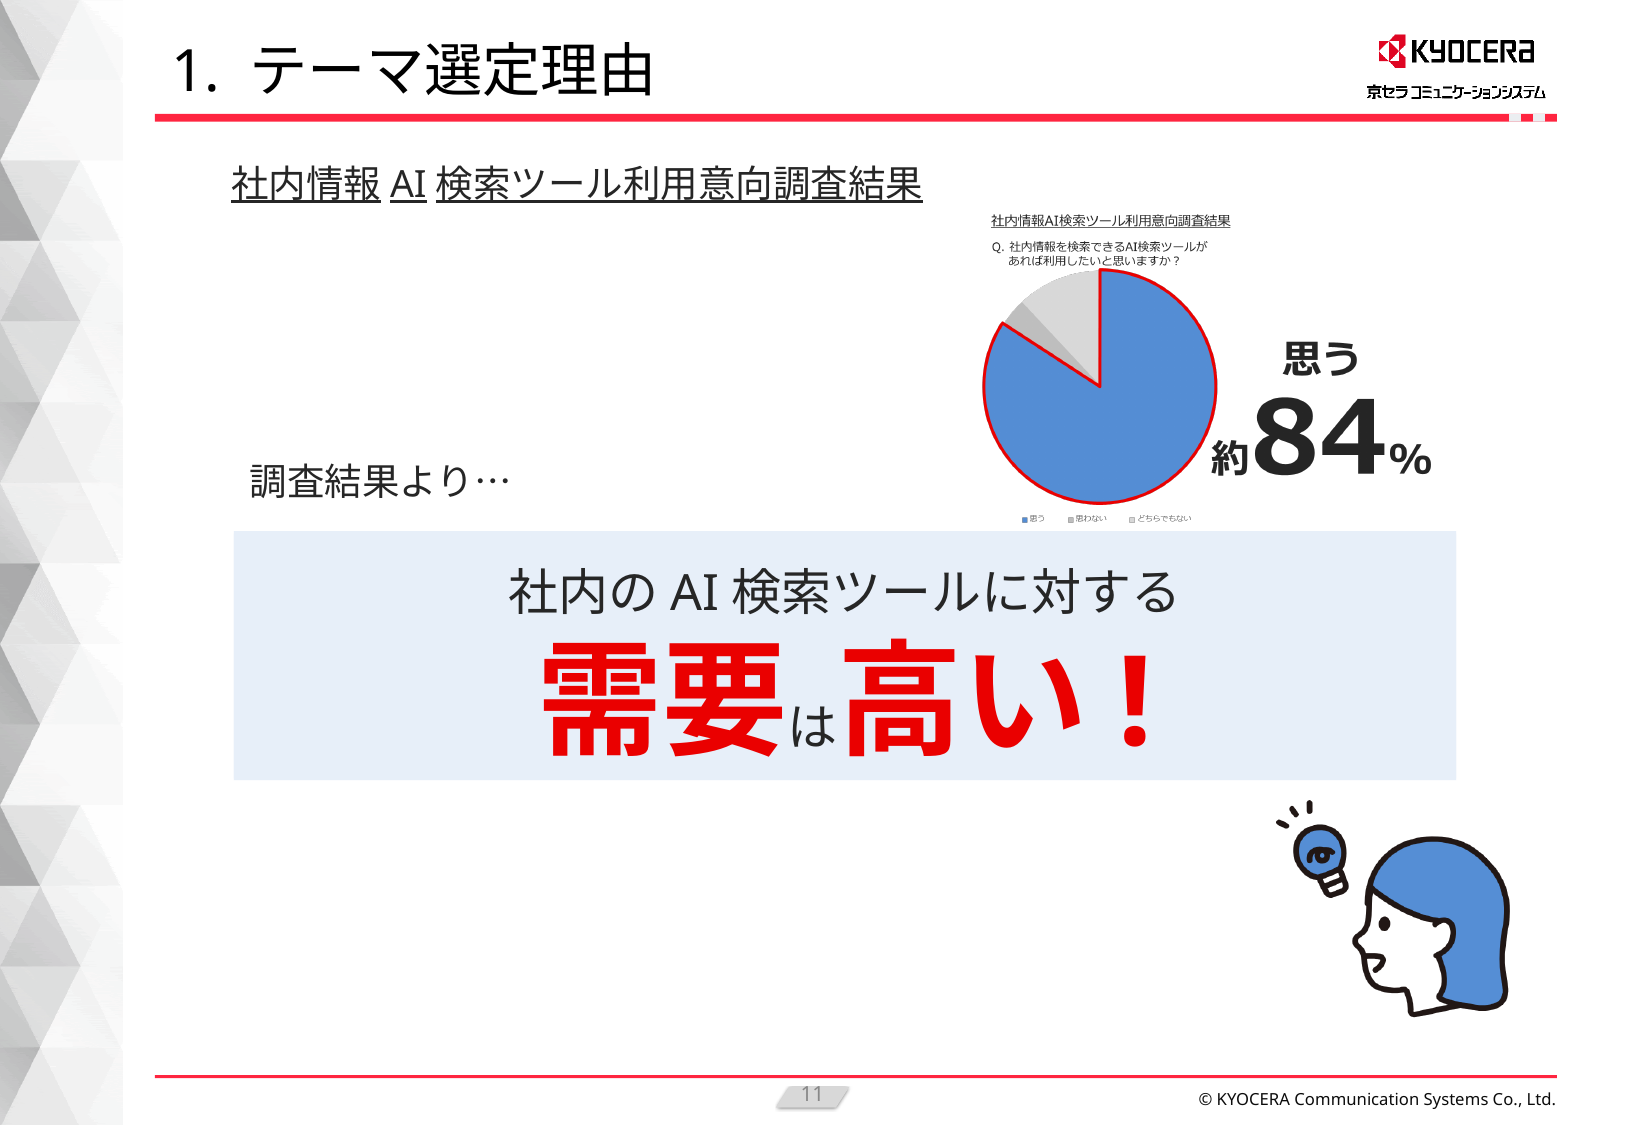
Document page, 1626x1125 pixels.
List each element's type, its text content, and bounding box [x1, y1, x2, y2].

title 1. テーマ選定理由 [156, 20, 1337, 125]
picture [1347, 24, 1565, 108]
picture [0, 0, 123, 1125]
picture [949, 209, 1457, 570]
text_box 社内のAI検索ツールに対する 需要は高い! [233, 531, 1457, 779]
slide_number 11 [629, 1065, 996, 1125]
text_box 社内情報AI検索ツール利用意向調査結果 [196, 152, 959, 212]
text_box 調査結果より… [233, 450, 528, 511]
picture [1274, 794, 1547, 1046]
